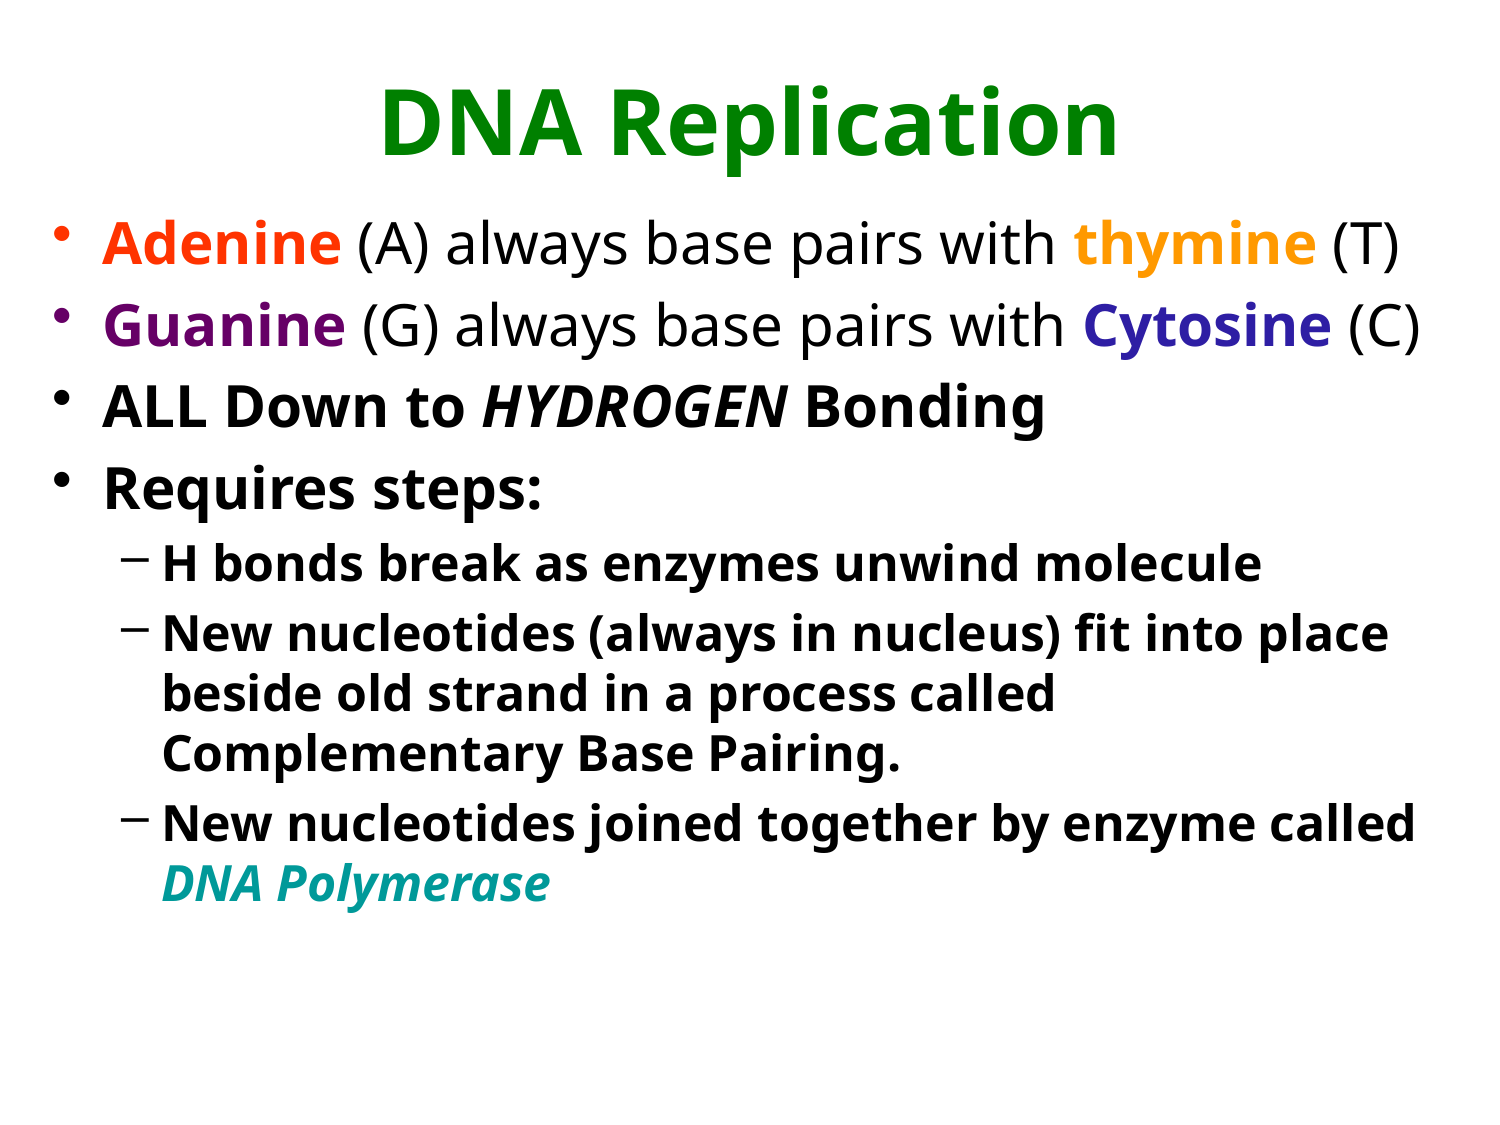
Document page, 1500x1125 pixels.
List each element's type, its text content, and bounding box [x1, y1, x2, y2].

list Adenine (A) always base pairs with thymine (T) Guanine (G) always base pairs with Cytosine (C) ALL Down to HYDROGEN Bonding Requires steps: H bonds break as enzymes unwind molecule New nucleotides (always in nucleus) fit into place beside old strand in a process called Complementary Base Pairing. New nucleotides joined together by enzyme called DNA Polymerase [37, 198, 1463, 1081]
title DNA Replication [112, 25, 1388, 198]
